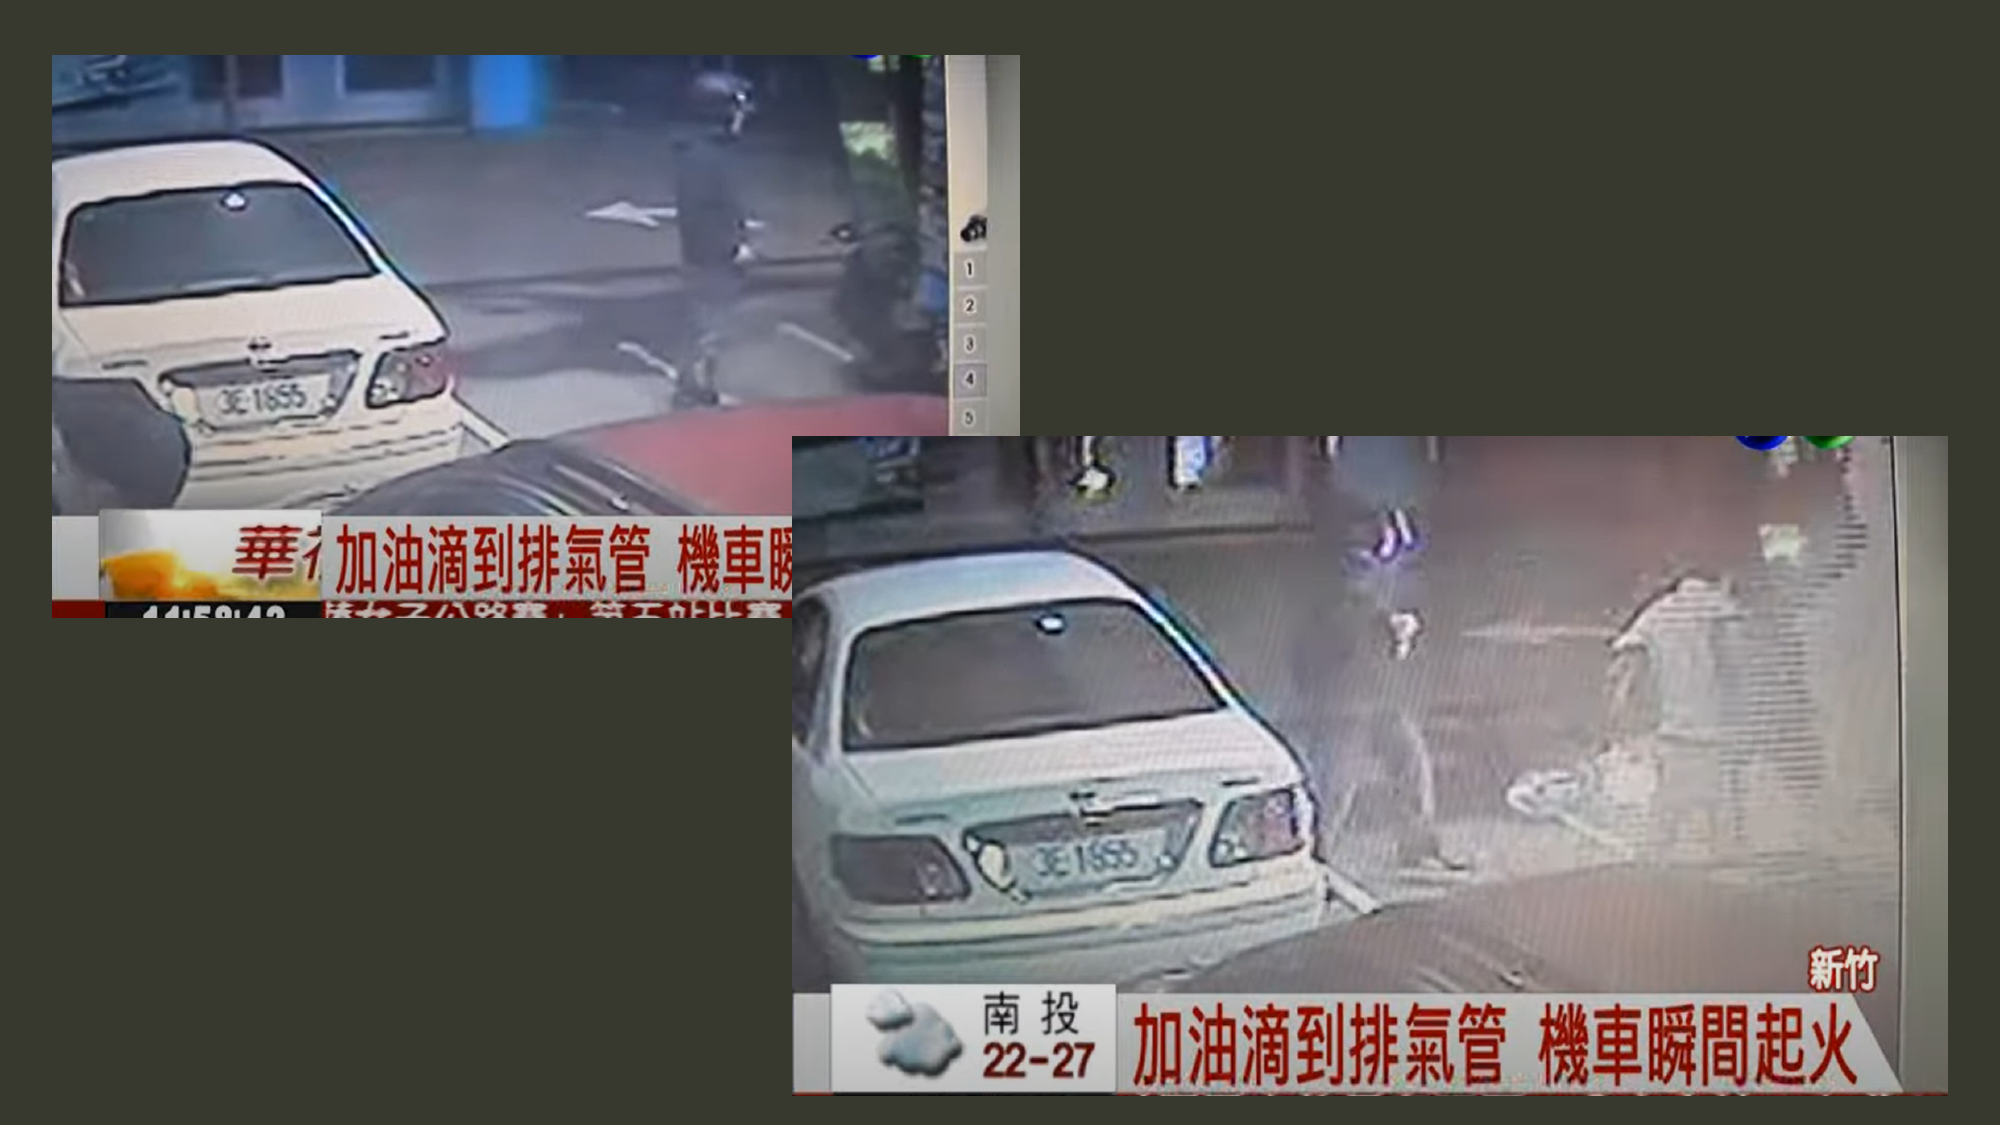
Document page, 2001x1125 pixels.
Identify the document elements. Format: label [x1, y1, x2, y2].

picture [51, 55, 1948, 1096]
